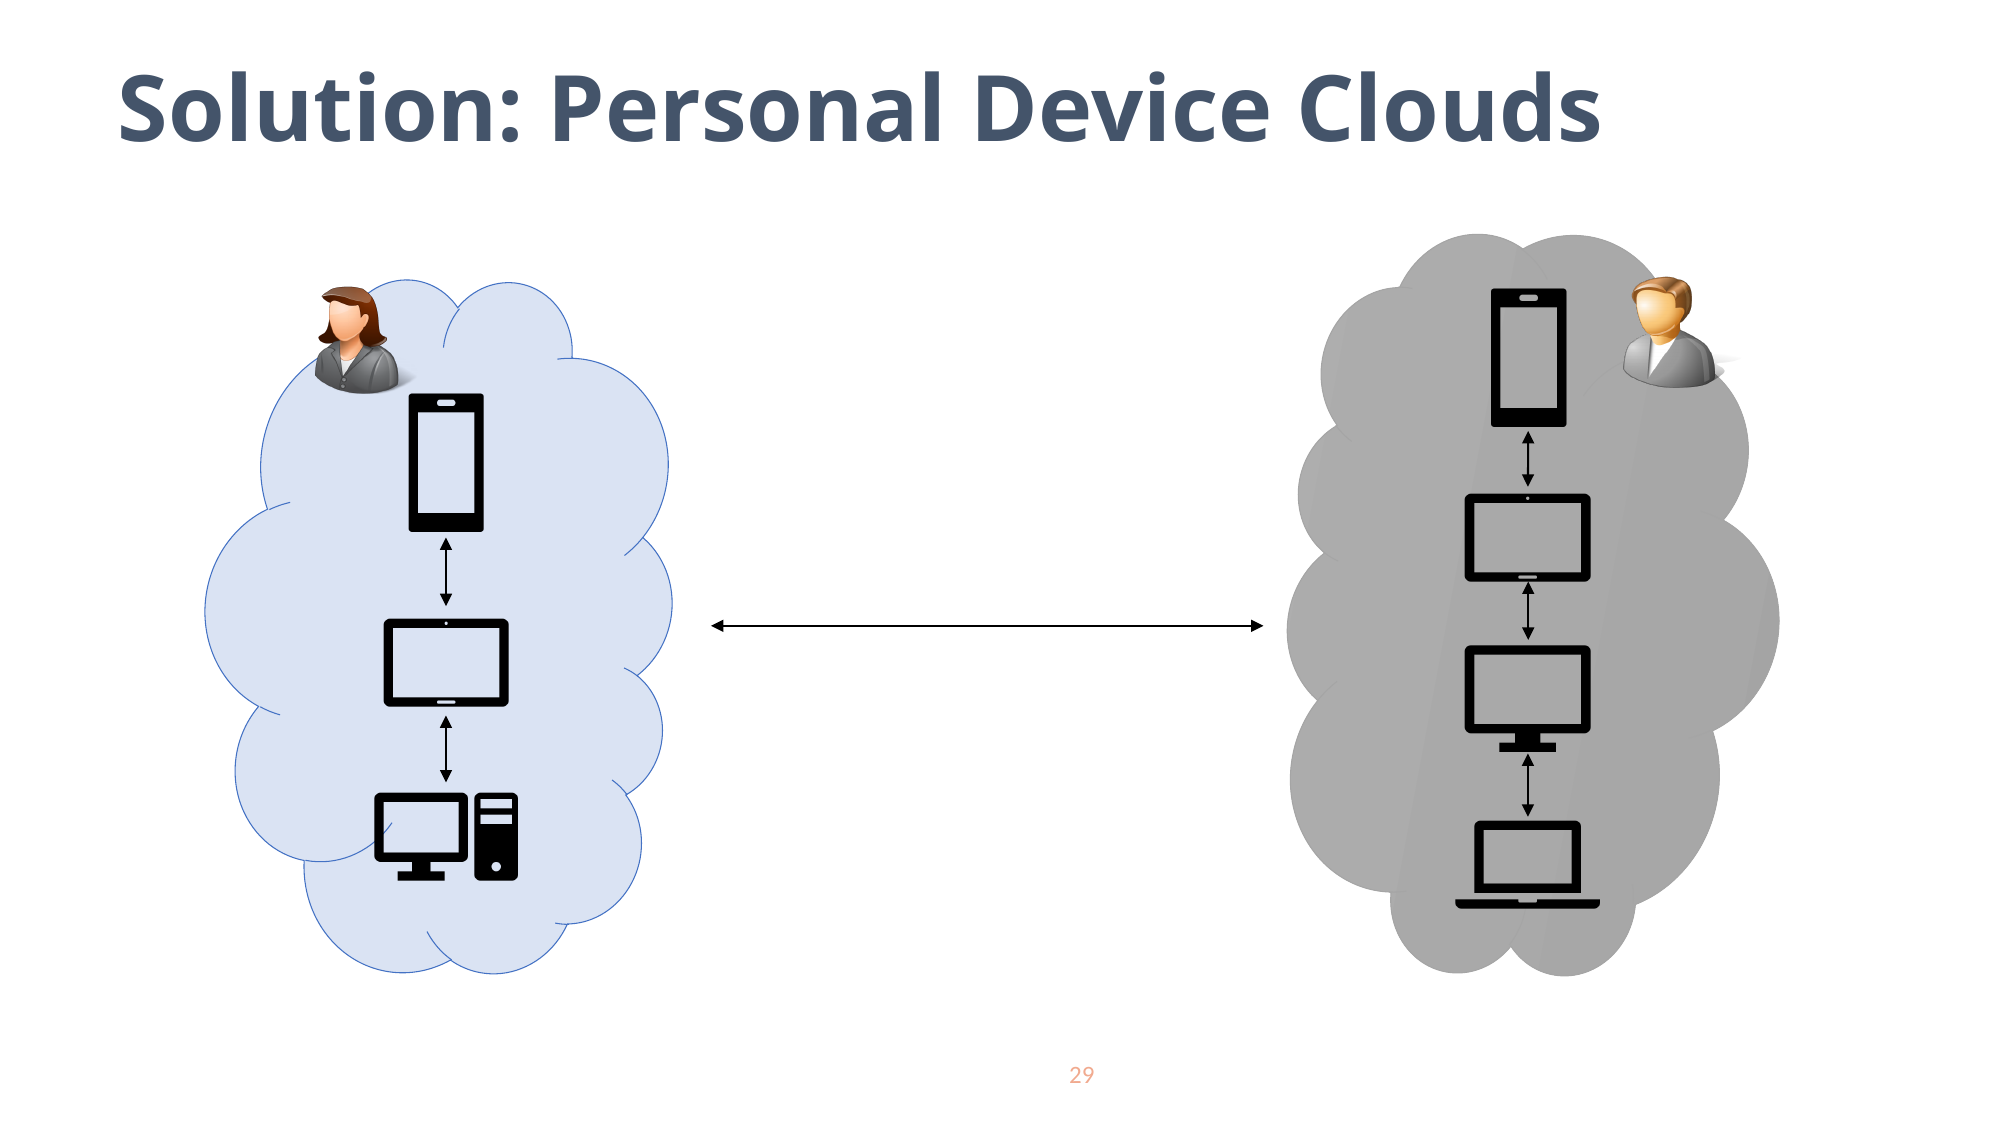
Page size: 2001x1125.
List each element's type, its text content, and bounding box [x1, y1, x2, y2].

picture [370, 587, 521, 738]
title Solution: Personal Device Clouds [102, 19, 1872, 205]
picture [1452, 462, 1603, 613]
picture [1452, 789, 1603, 940]
text_box [1286, 233, 1780, 977]
text_box [204, 282, 673, 975]
slide_number 29 [879, 1043, 1110, 1103]
picture [1452, 623, 1603, 774]
picture [1610, 276, 1744, 388]
picture [370, 761, 521, 912]
picture [302, 281, 521, 538]
picture [1453, 282, 1604, 433]
